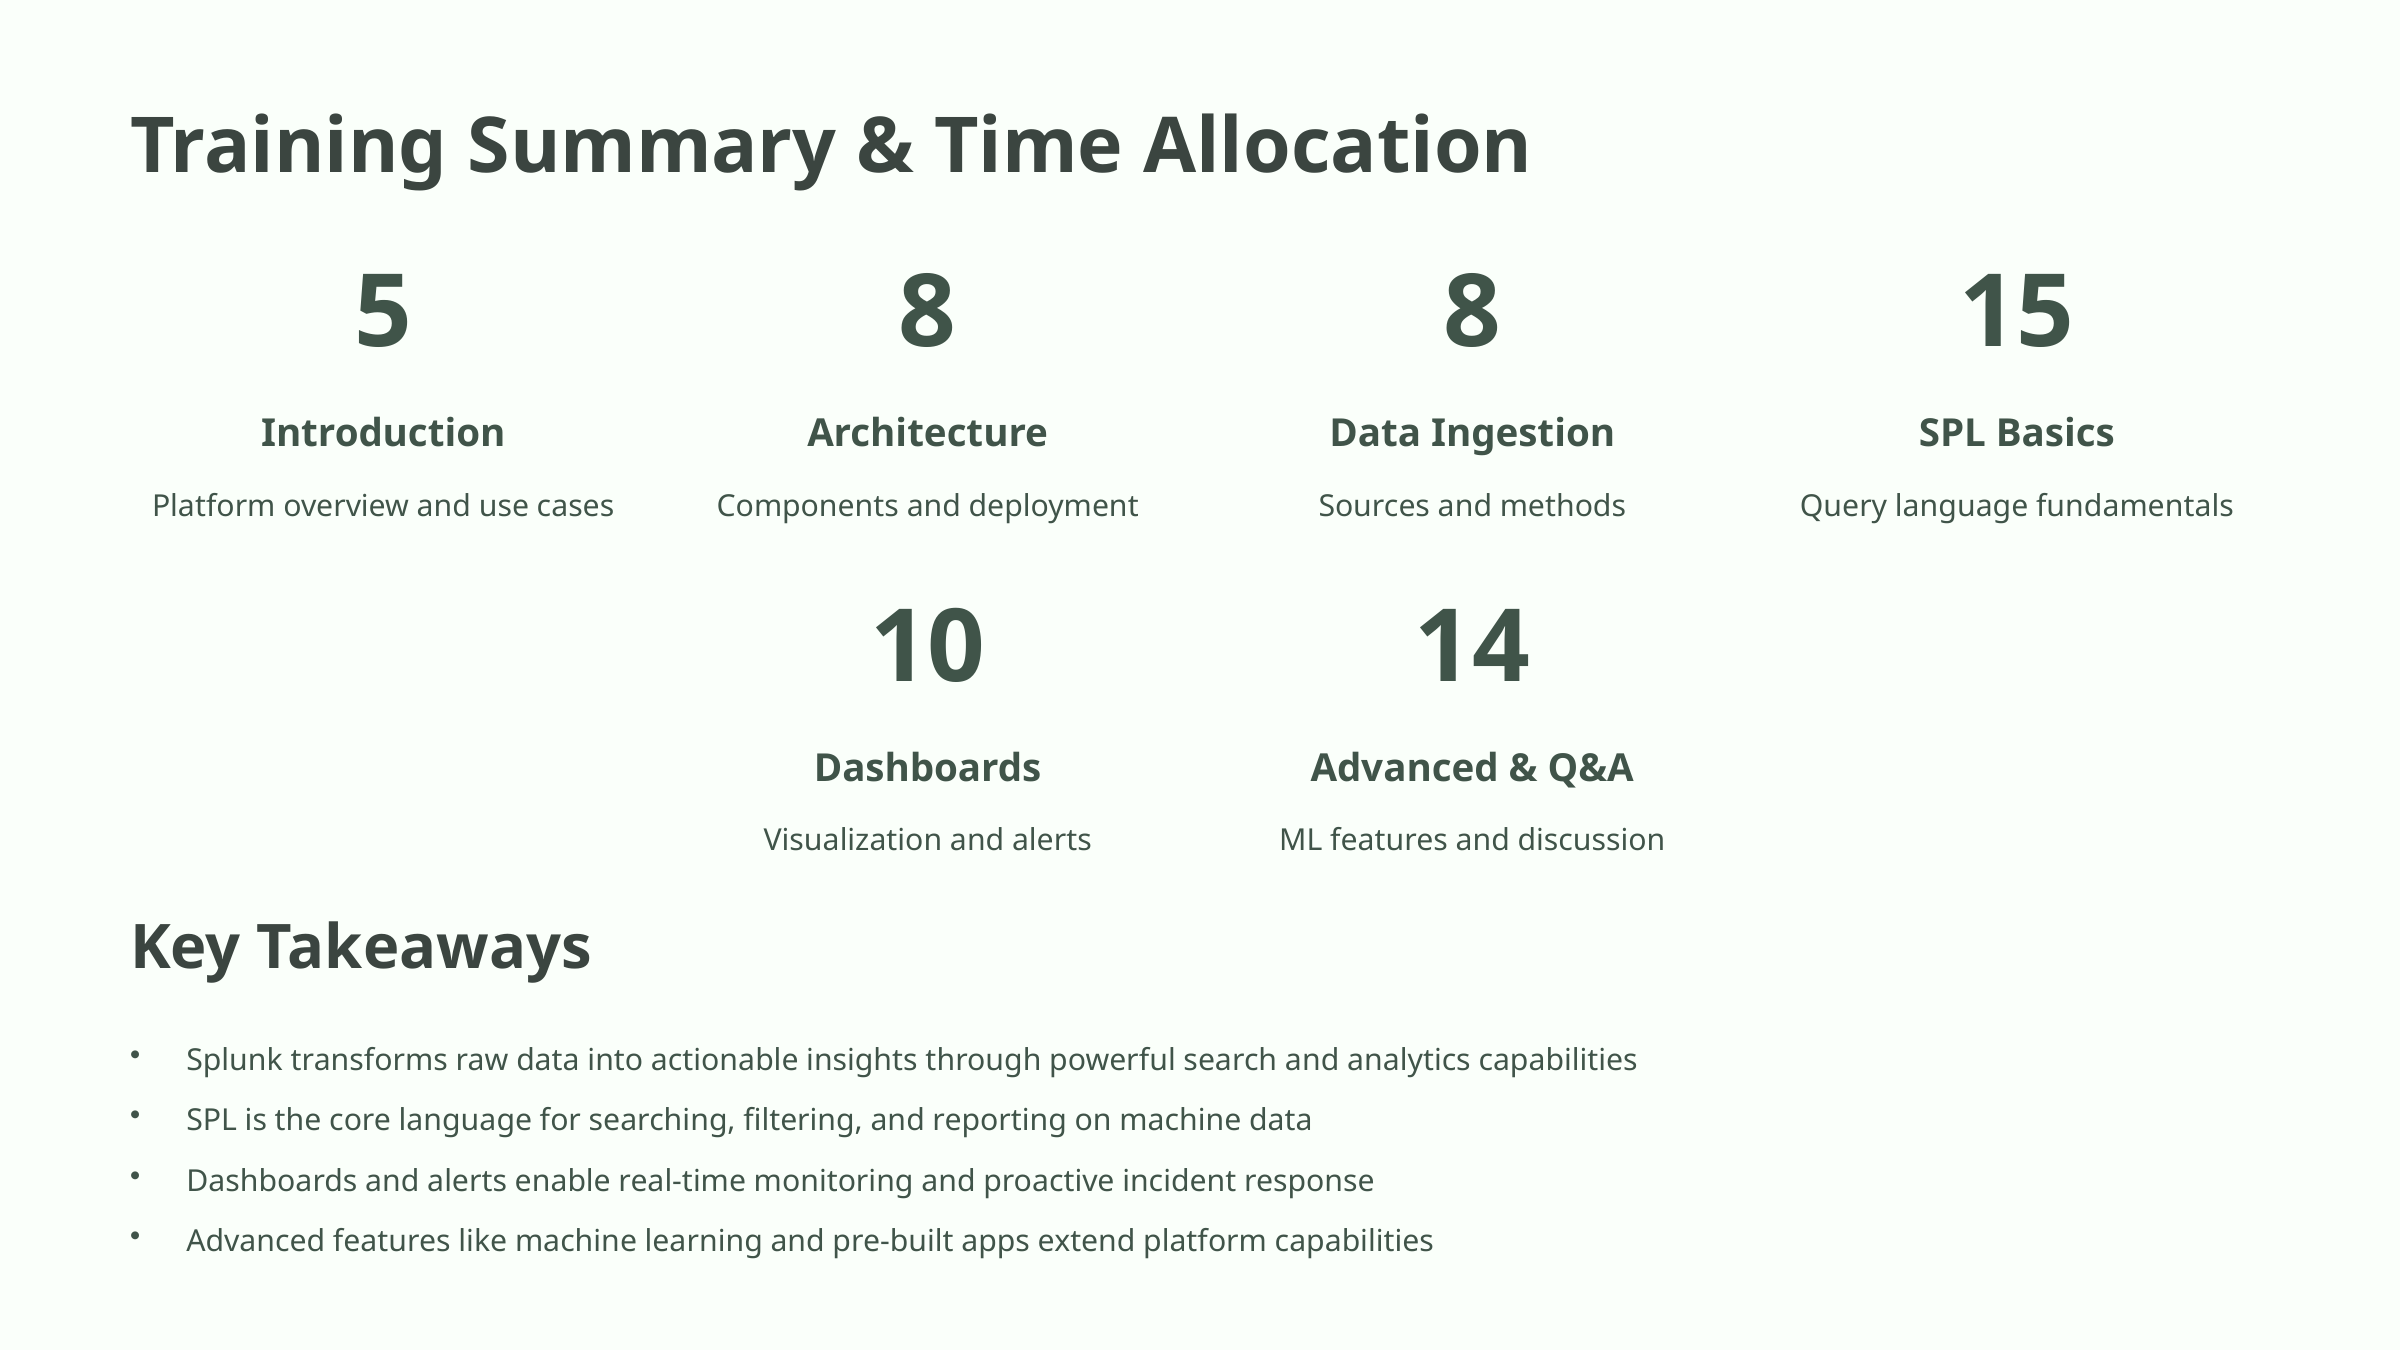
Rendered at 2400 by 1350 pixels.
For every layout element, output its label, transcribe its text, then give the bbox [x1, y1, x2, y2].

text_box Introduction [189, 406, 577, 455]
text_box ML features and discussion [1219, 807, 1726, 858]
text_box 5 [130, 265, 637, 368]
text_box Dashboards and alerts enable real-time monitoring and proactive incident response [130, 1148, 2270, 1198]
text_box 8 [674, 265, 1181, 368]
text_box Splunk transforms raw data into actionable insights through powerful search and analytics capabilities [130, 1027, 2270, 1077]
text_box 15 [1763, 265, 2270, 368]
text_box Data Ingestion [1278, 406, 1666, 455]
text_box Platform overview and use cases [130, 473, 637, 523]
text_box Training Summary & Time Allocation [130, 92, 1594, 189]
text_box Architecture [734, 406, 1121, 455]
text_box 14 [1219, 600, 1726, 703]
text_box Advanced features like machine learning and pre-built apps extend platform capabilities [130, 1208, 2270, 1258]
text_box 8 [1219, 265, 1726, 368]
text_box Query language fundamentals [1763, 473, 2270, 523]
text_box 10 [674, 600, 1181, 703]
text_box SPL is the core language for searching, filtering, and reporting on machine data [130, 1087, 2270, 1138]
text_box Sources and methods [1219, 473, 1726, 523]
text_box Advanced & Q&A [1278, 741, 1666, 790]
text_box Key Takeaways [130, 903, 749, 982]
text_box Dashboards [734, 741, 1121, 790]
text_box Components and deployment [674, 473, 1181, 523]
text_box SPL Basics [1823, 406, 2211, 455]
text_box Visualization and alerts [674, 807, 1181, 858]
